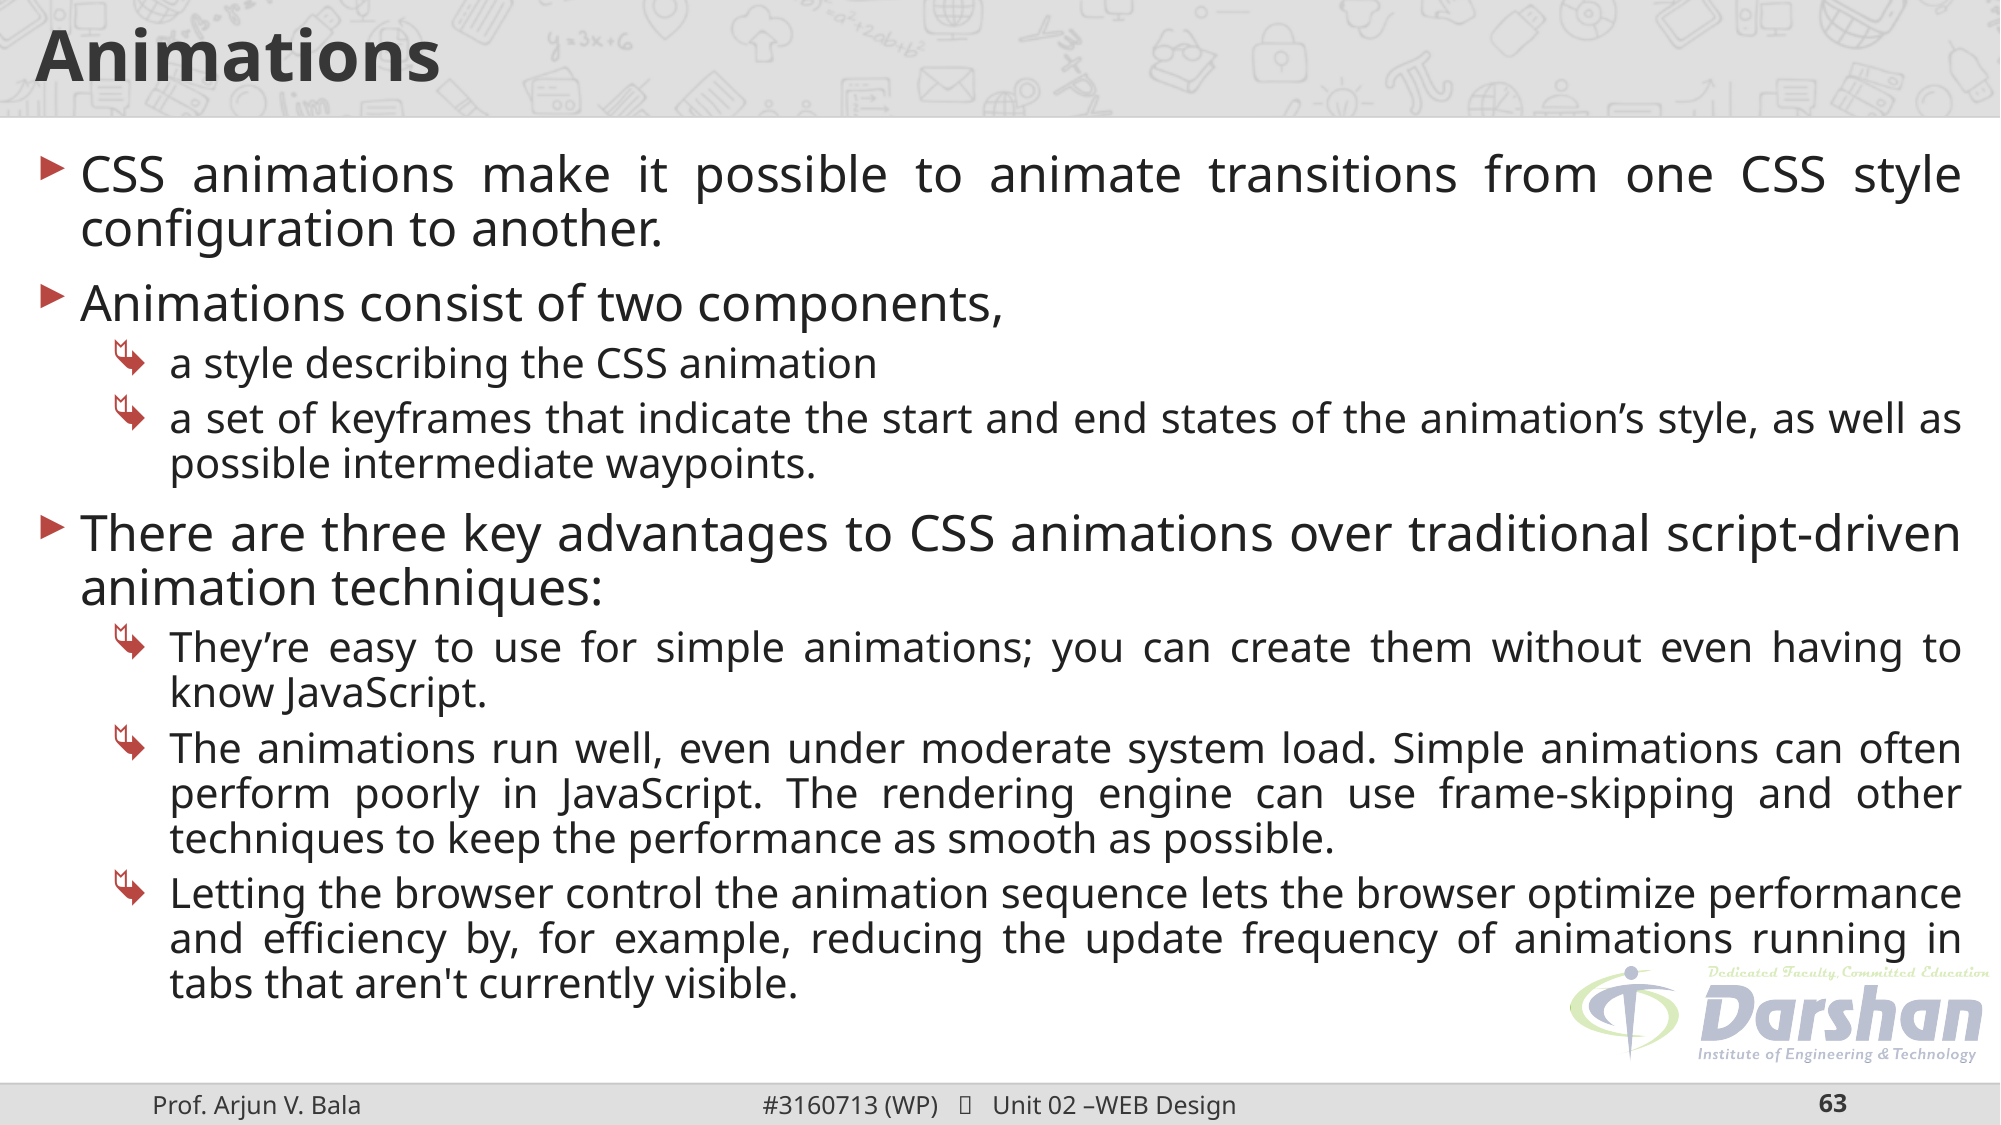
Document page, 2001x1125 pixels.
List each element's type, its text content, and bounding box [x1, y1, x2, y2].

list CSS animations make it possible to animate transitions from one CSS style configuration to another. Animations consist of two components, a style describing the CSS animation a set of keyframes that indicate the start and end states of the animation’s style, as well as possible intermediate waypoints. There are three key advantages to CSS animations over traditional script-driven animation techniques: They’re easy to use for simple animations; you can create them without even having to know JavaScript. The animations run well, even under moderate system load. Simple animations can often perform poorly in JavaScript. The rendering engine can use frame-skipping and other techniques to keep the performance as smooth as possible. Letting the browser control the animation sequence lets the browser optimize performance and efficiency by, for example, reducing the update frequency of animations running in tabs that aren't currently visible. [21, 141, 1979, 1059]
title Animations [0, 0, 2000, 117]
